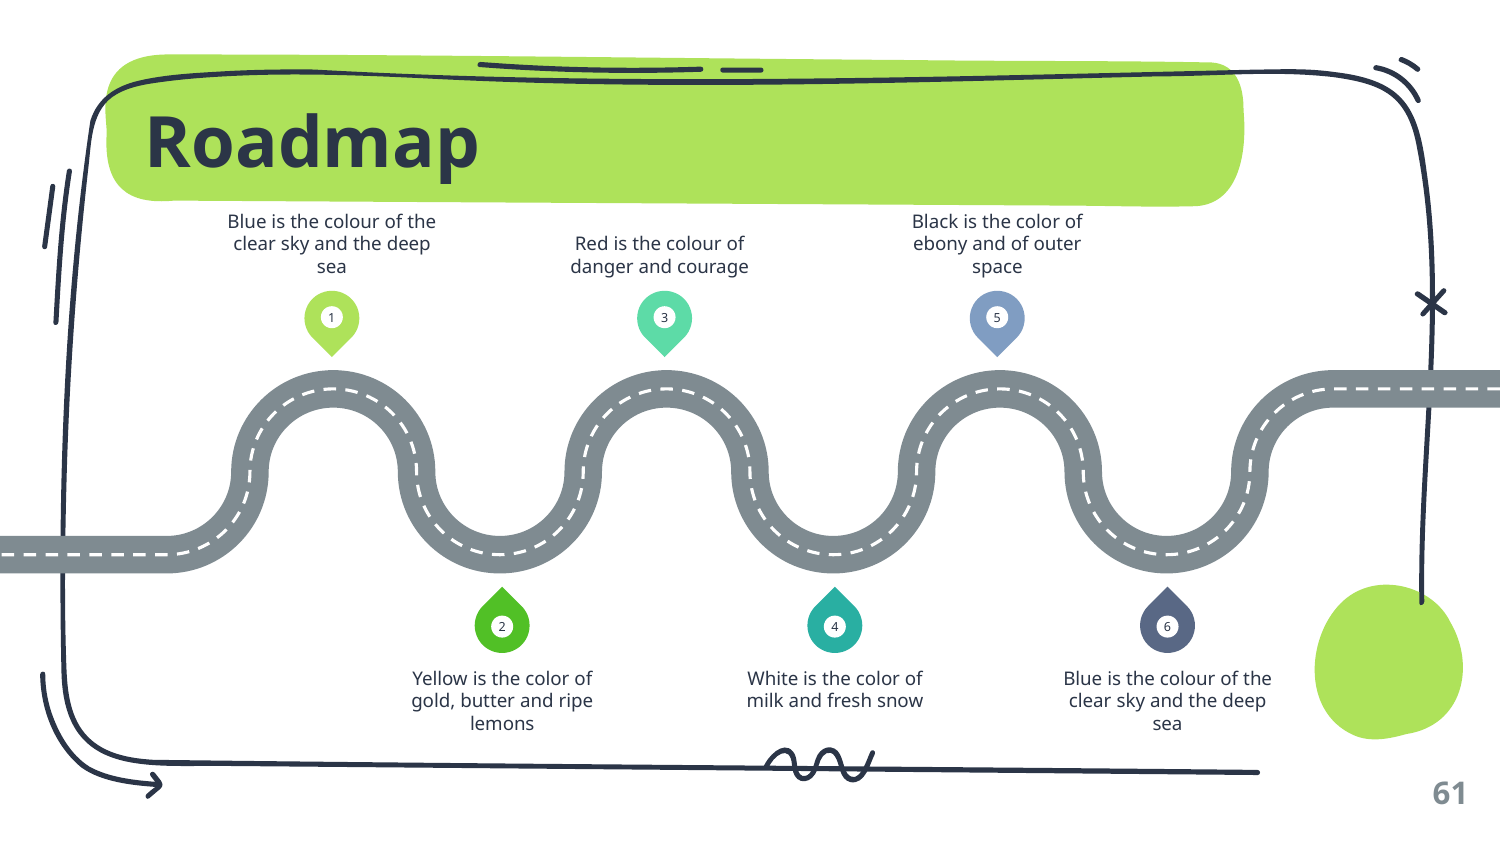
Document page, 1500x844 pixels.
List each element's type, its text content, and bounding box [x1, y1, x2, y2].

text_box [795, 586, 874, 665]
text_box Red is the colour of danger and courage [553, 189, 765, 278]
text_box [958, 279, 1037, 358]
text_box Blue is the colour of the clear sky and the deep sea [226, 189, 438, 278]
text_box Yellow is the color of gold, butter and ripe lemons [396, 666, 608, 755]
text_box [0, 388, 1500, 555]
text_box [463, 586, 542, 665]
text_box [625, 279, 704, 358]
text_box White is the color of milk and fresh snow [729, 666, 941, 755]
text_box Blue is the colour of the clear sky and the deep sea [1062, 666, 1273, 755]
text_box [292, 279, 371, 358]
title Roadmap [144, 112, 1200, 178]
text_box Black is the color of ebony and of outer space [891, 189, 1103, 278]
slide_number 61 [1378, 769, 1469, 820]
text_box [1128, 586, 1207, 665]
